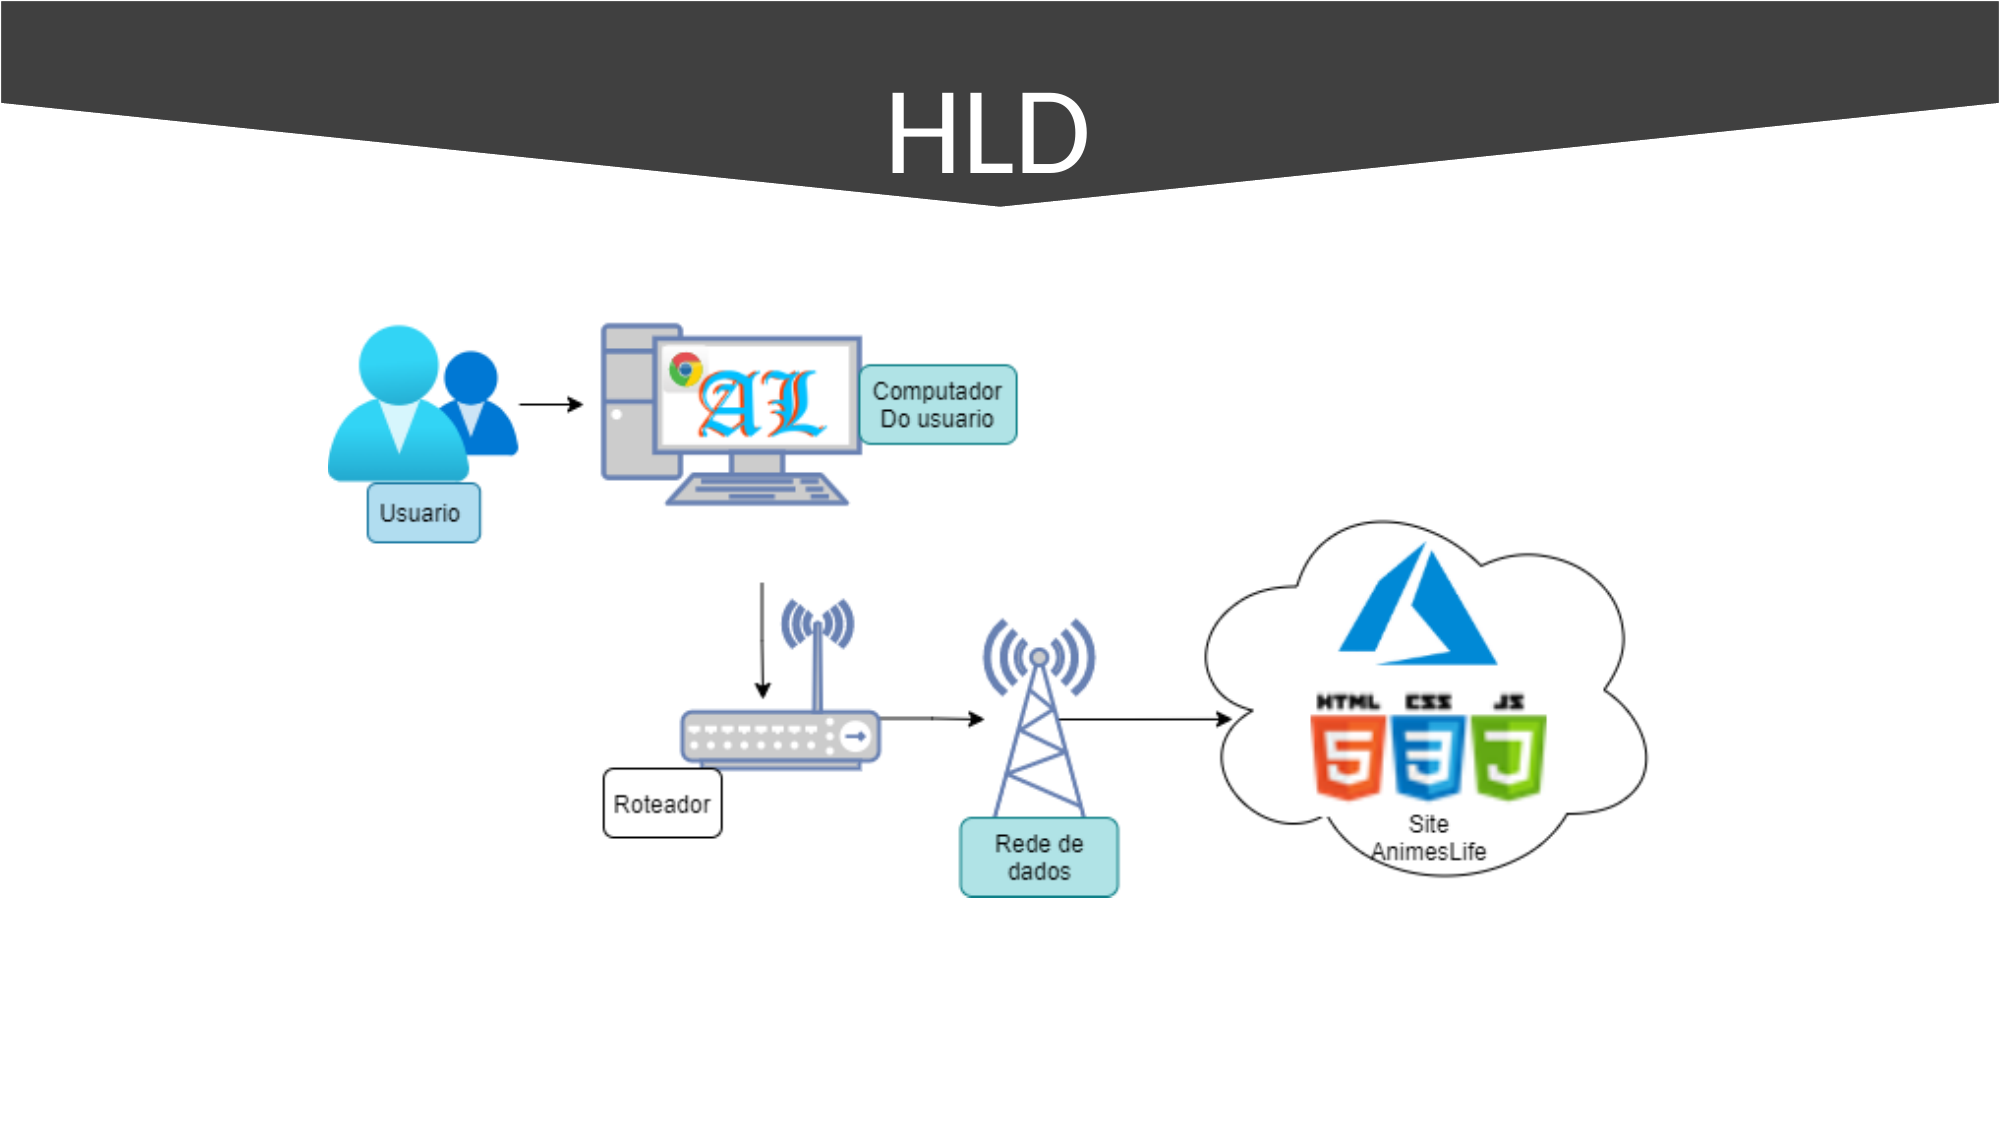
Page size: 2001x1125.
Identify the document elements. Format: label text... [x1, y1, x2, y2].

picture [328, 225, 1667, 898]
text_box [0, 0, 2000, 147]
text_box HLD [398, 41, 1602, 206]
